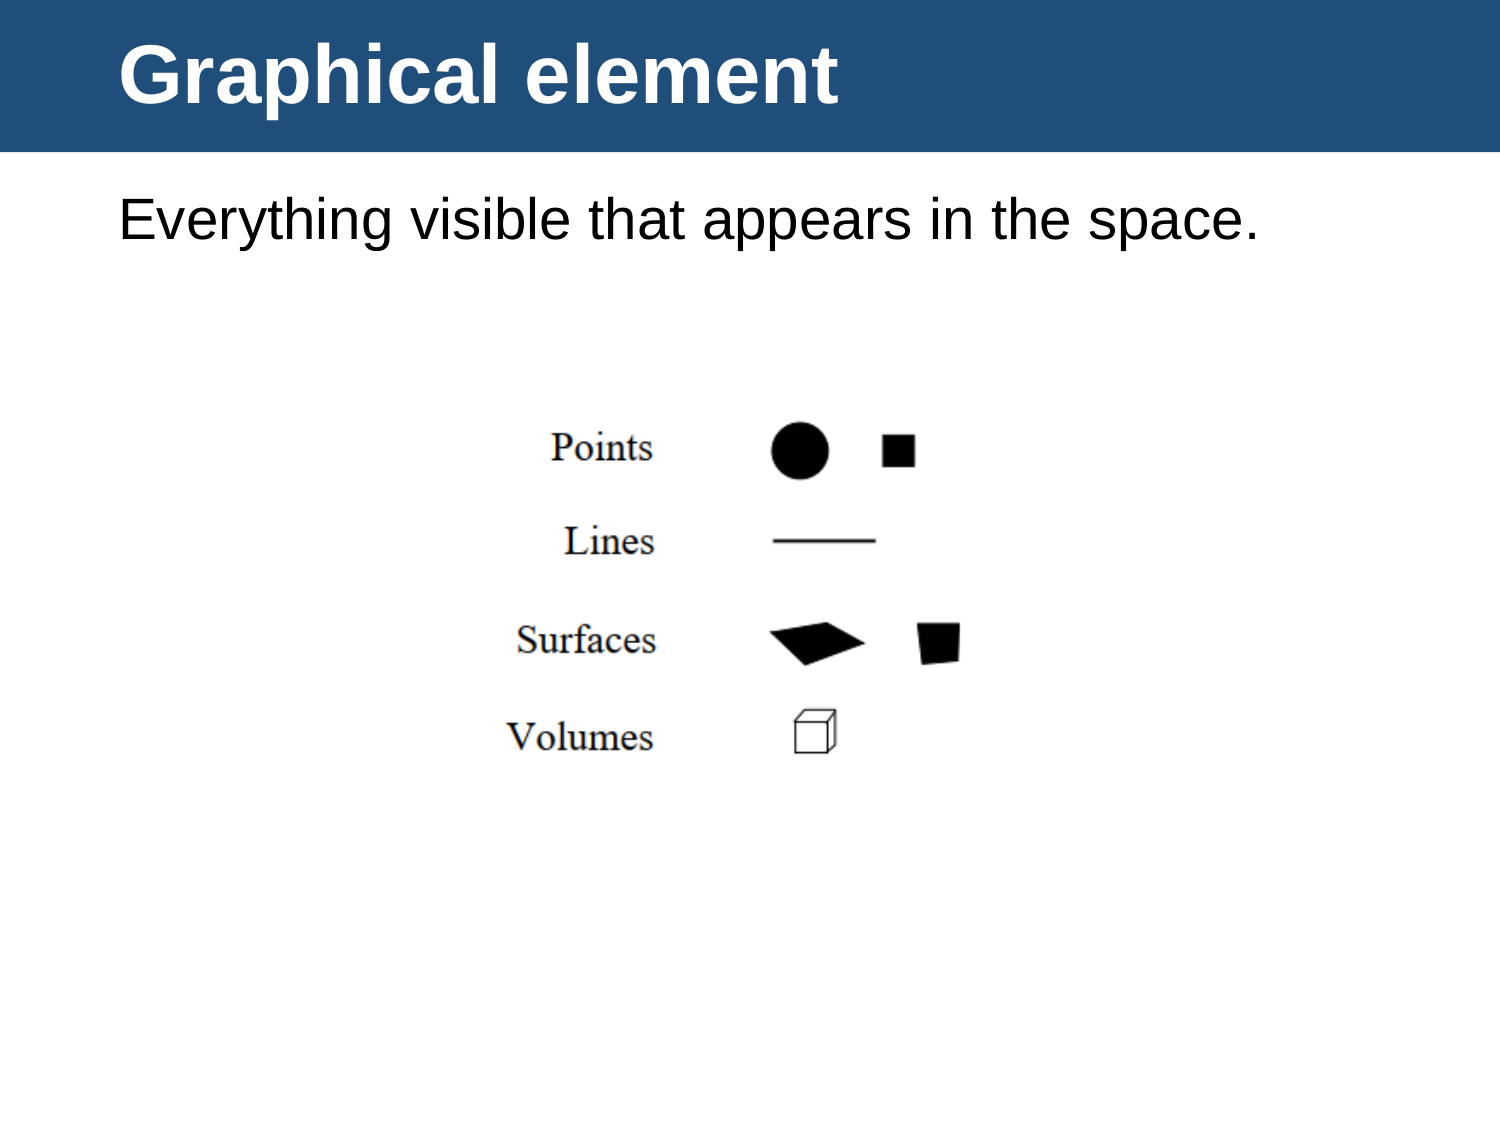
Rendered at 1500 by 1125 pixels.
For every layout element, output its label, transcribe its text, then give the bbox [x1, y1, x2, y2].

list Everything visible that appears in the space. [103, 181, 1417, 1008]
picture [498, 413, 984, 776]
title Graphical element [103, 29, 1417, 125]
